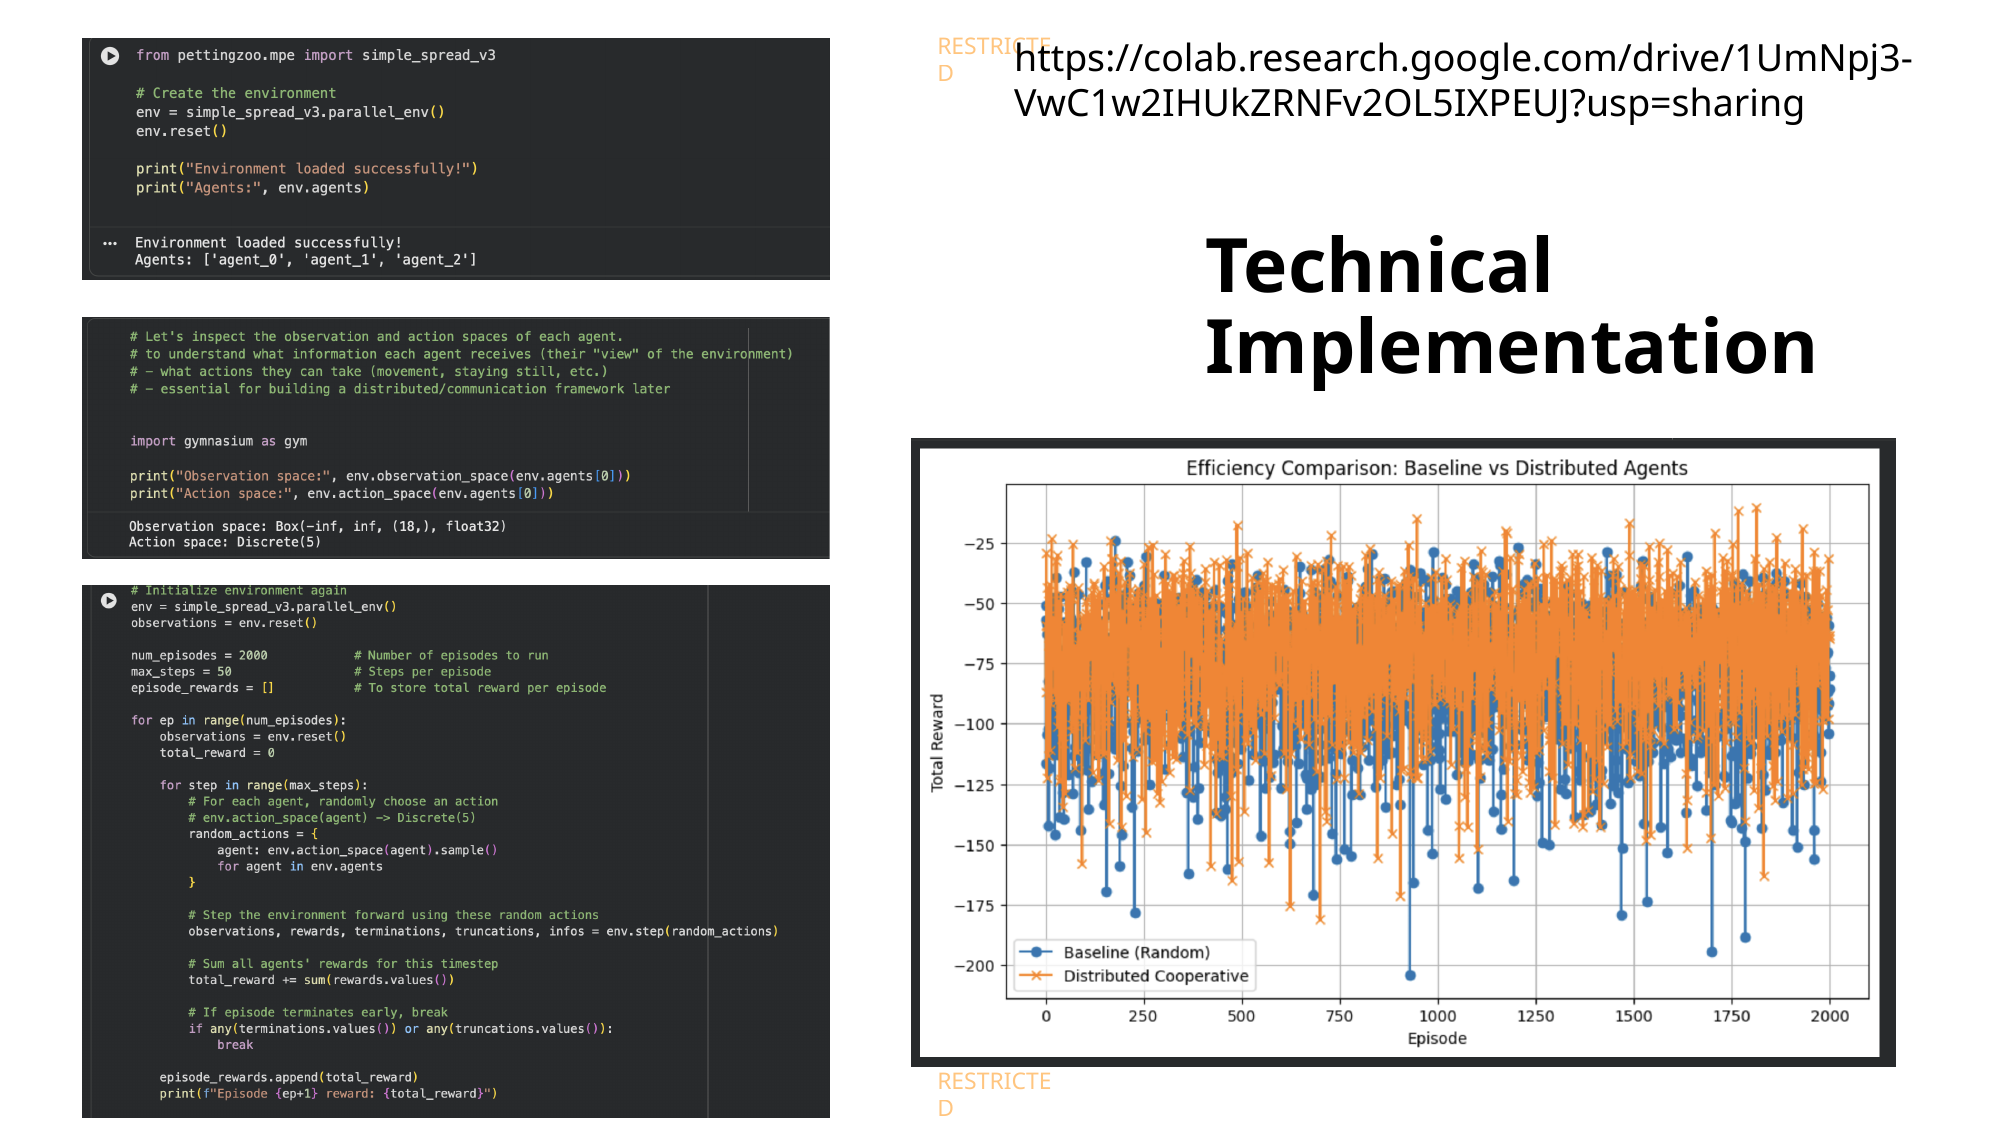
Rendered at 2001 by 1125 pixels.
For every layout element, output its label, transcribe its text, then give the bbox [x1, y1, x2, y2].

picture [82, 585, 830, 1119]
picture [81, 317, 830, 559]
text_box https://colab.research.google.com/drive/1UmNpj3-VwC1w2IHUkZRNFv2OL5IXPEUJ?usp=sharing [999, 27, 2000, 132]
picture [82, 38, 830, 280]
title Technical Implementation [1190, 175, 1883, 398]
picture [911, 438, 1896, 1067]
